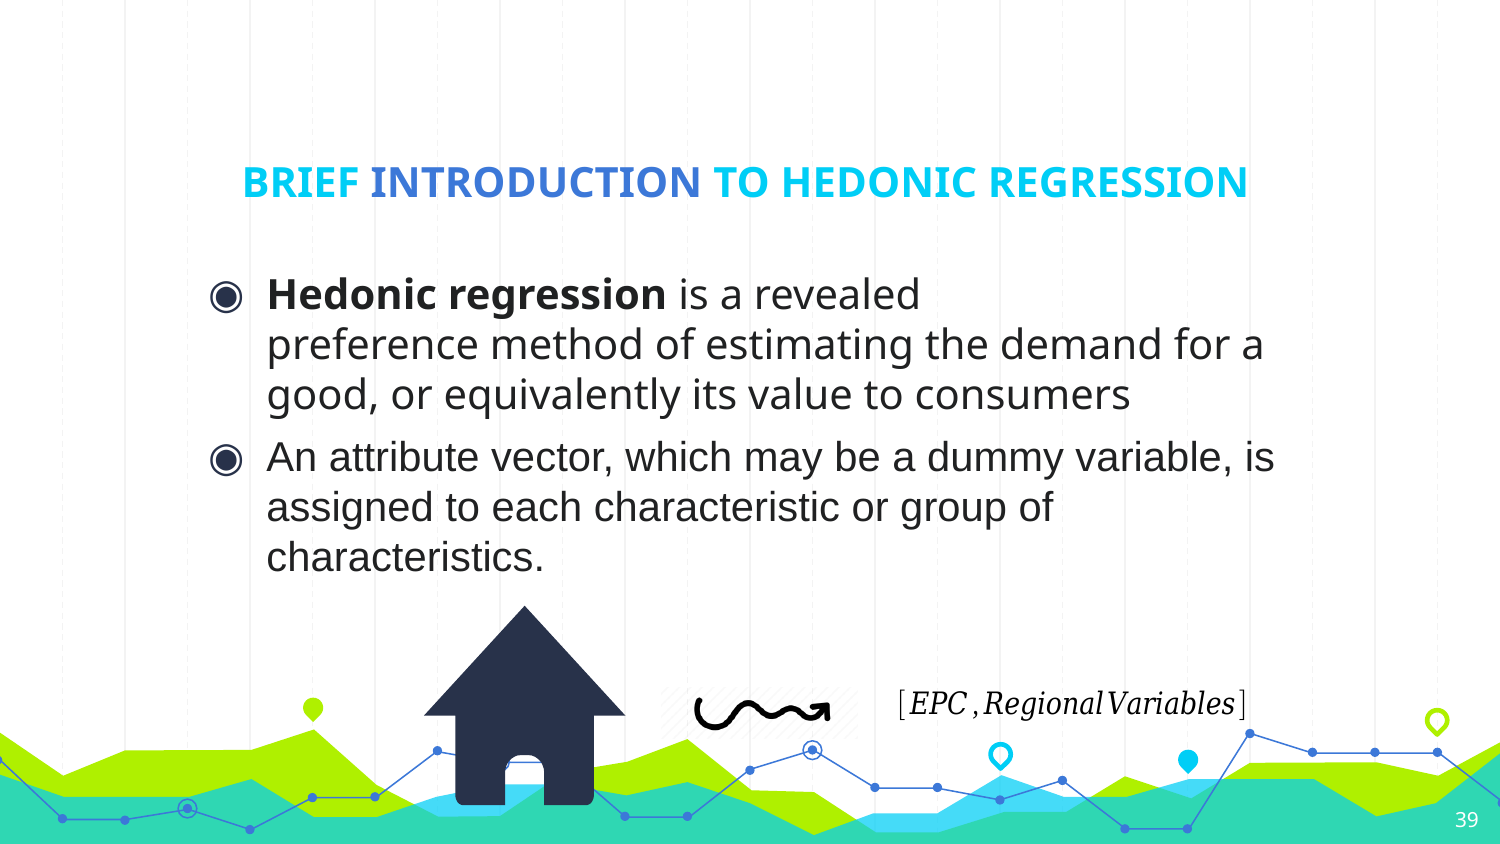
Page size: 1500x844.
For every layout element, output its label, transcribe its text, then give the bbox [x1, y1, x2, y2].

title BRIEF INTRODUCTION TO HEDONIC REGRESSION [171, 103, 1320, 222]
picture [660, 687, 859, 740]
slide_number 39 [1403, 791, 1494, 844]
list Hedonic regression is a revealed preference method of estimating the demand for a good, or equivalently its value to consumers An attribute vector, which may be a dummy variable, is assigned to each characteristic or group of characteristics. [176, 252, 1325, 606]
text_box [423, 605, 626, 806]
